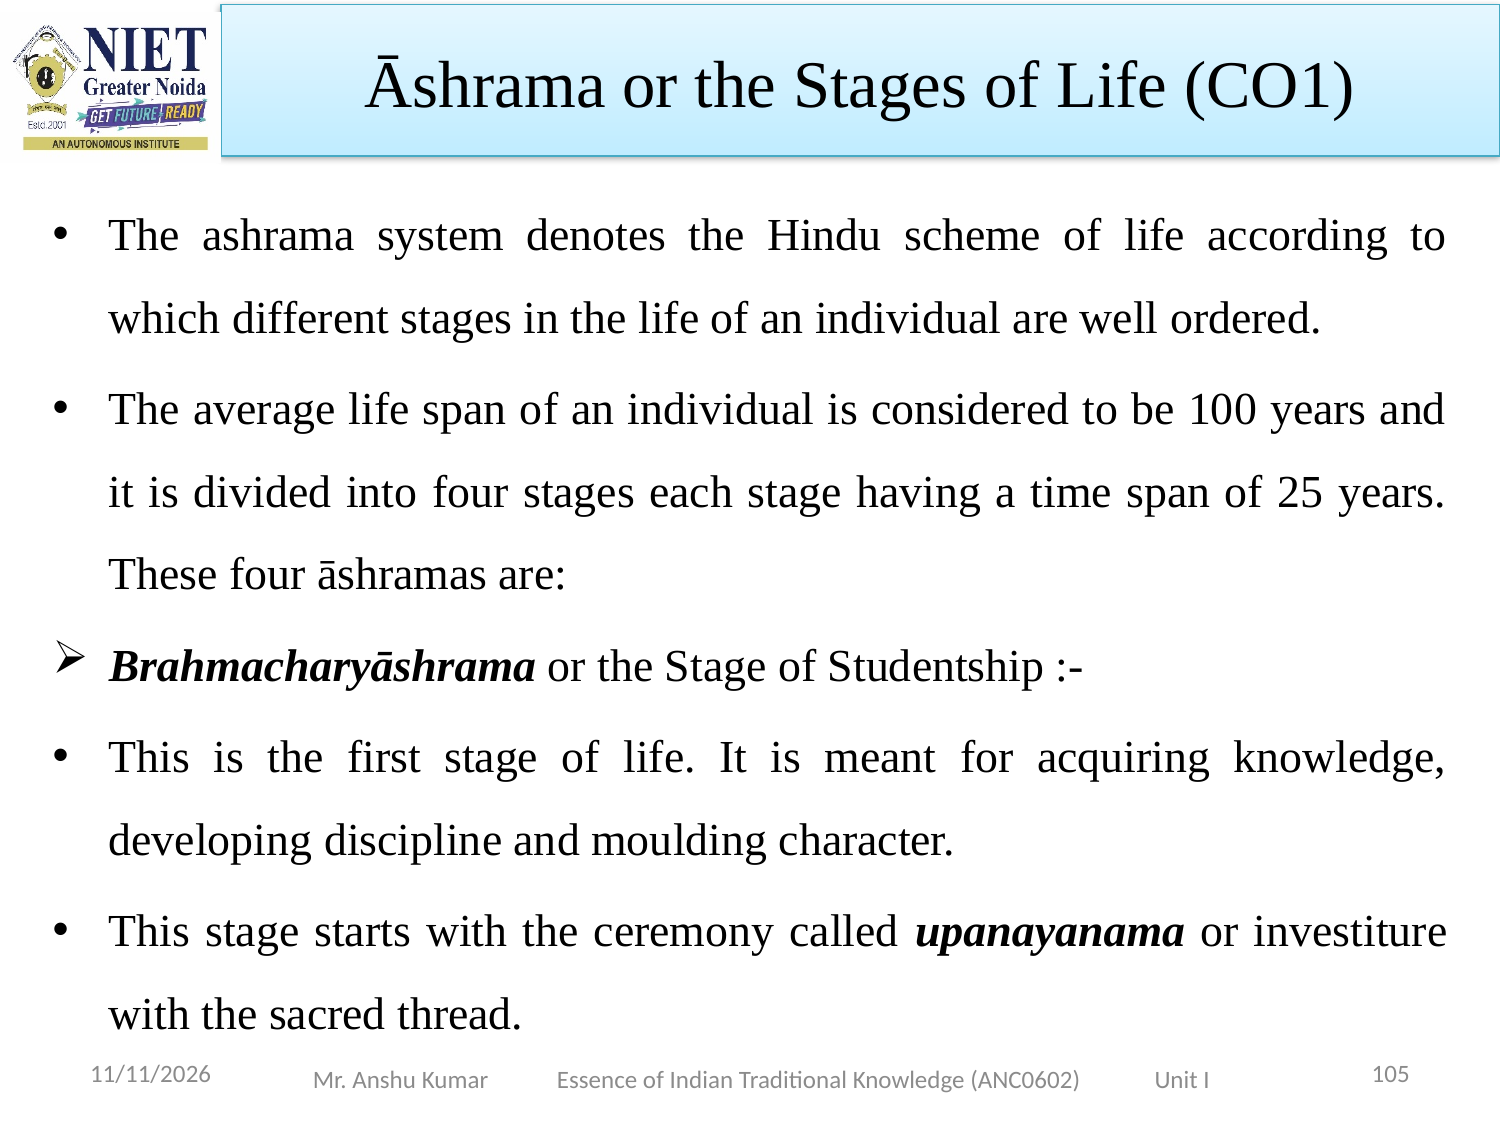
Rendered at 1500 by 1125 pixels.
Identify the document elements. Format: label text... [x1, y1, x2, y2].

list The ashrama system denotes the Hindu scheme of life according to which different stages in the life of an individual are well ordered. The average life span of an individual is considered to be 100 years and it is divided into four stages each stage having a time span of 25 years. These four āshramas are: Brahmacharyāshrama or the Stage of Studentship :- This is the first stage of life. It is meant for acquiring knowledge, developing discipline and moulding character. This stage starts with the ceremony called upanayanama or investiture with the sacred thread. [37, 169, 1463, 1049]
text_box Āshrama or the Stages of Life (CO1) [220, 4, 1500, 157]
footer Mr. Anshu Kumar Essence of Indian Traditional Knowledge (ANC0602) Unit I [237, 1042, 1288, 1115]
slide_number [75, 1042, 237, 1103]
slide_number 105 [1074, 1042, 1425, 1103]
picture [0, 11, 222, 163]
